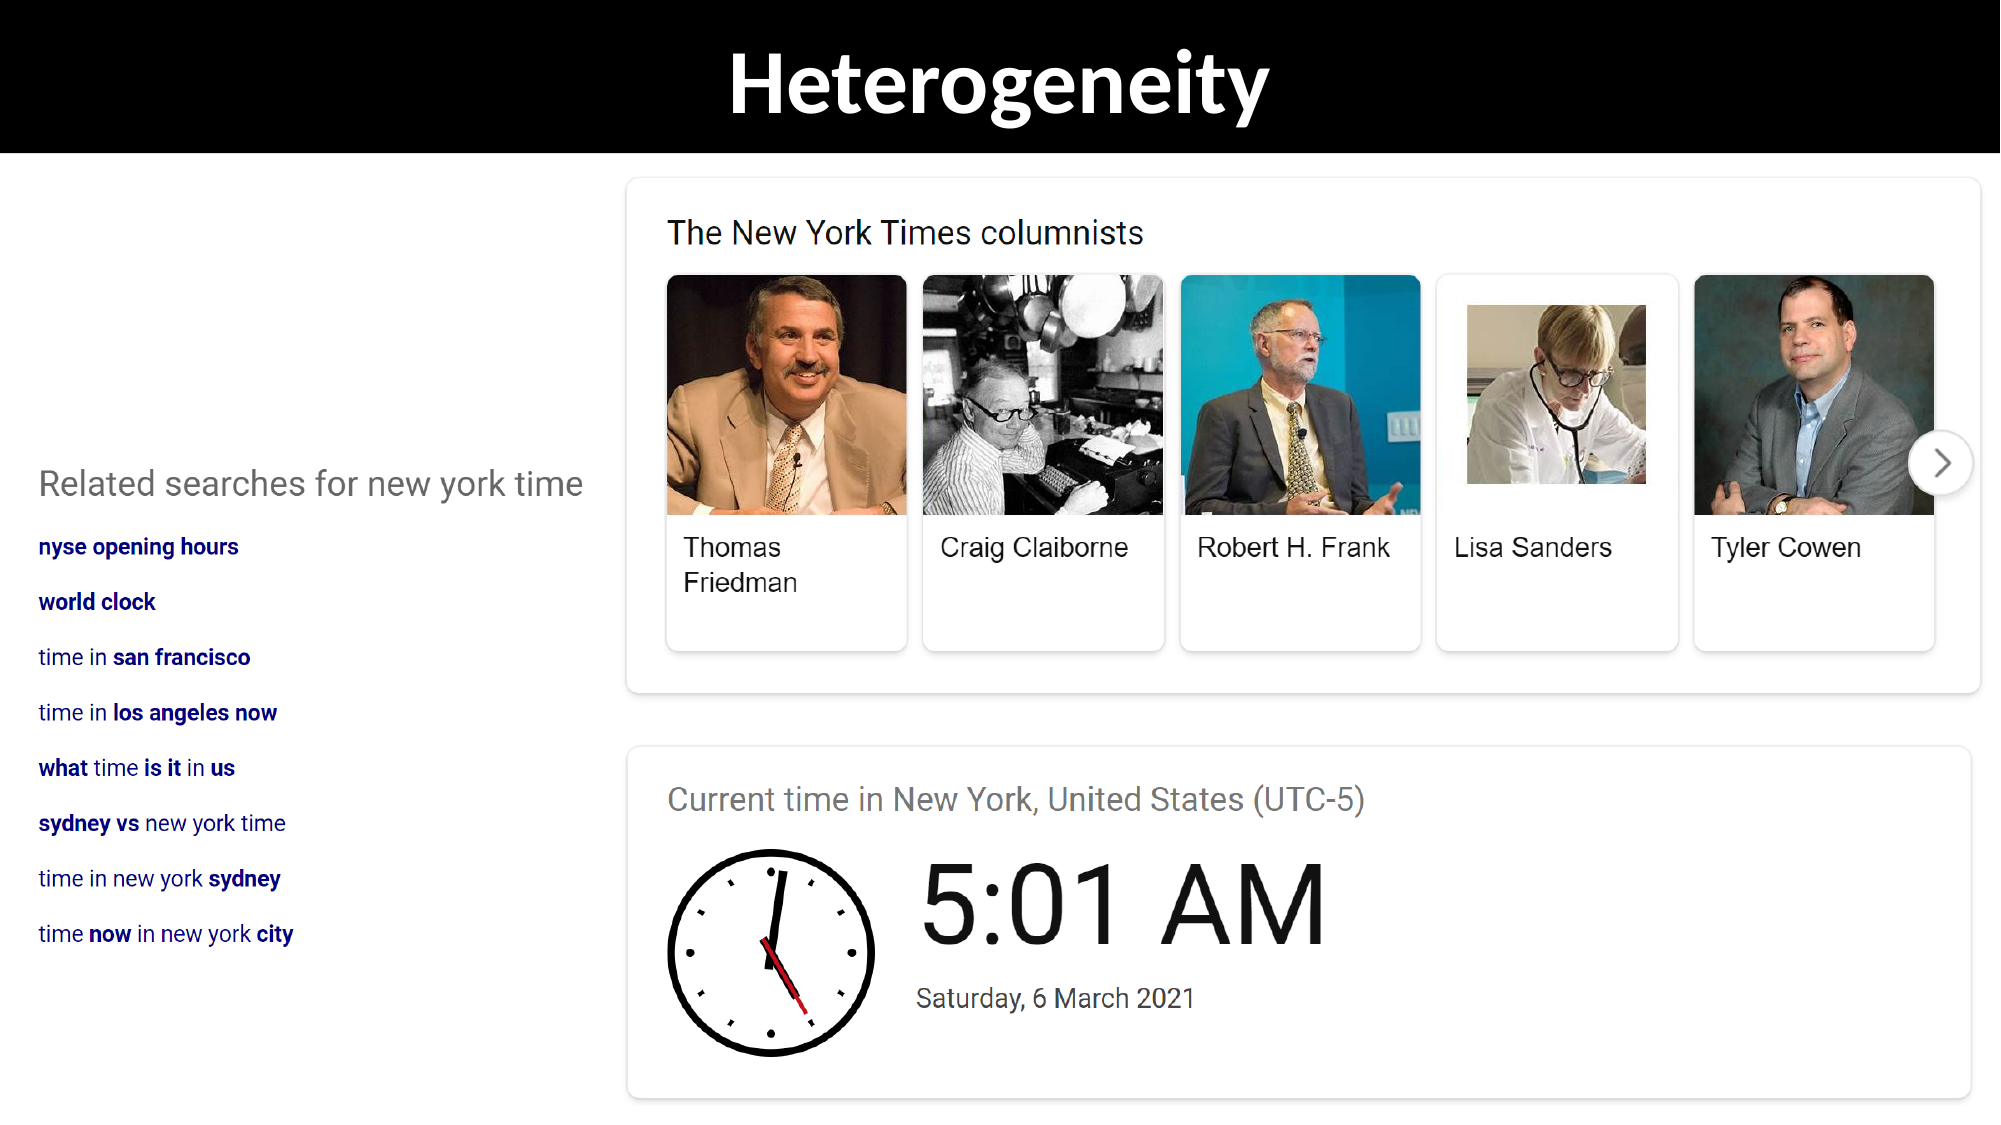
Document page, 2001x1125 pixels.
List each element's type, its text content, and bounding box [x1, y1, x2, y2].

title Heterogeneity [0, 0, 2000, 154]
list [618, 735, 1980, 1107]
picture [607, 162, 2000, 707]
picture [31, 460, 589, 952]
